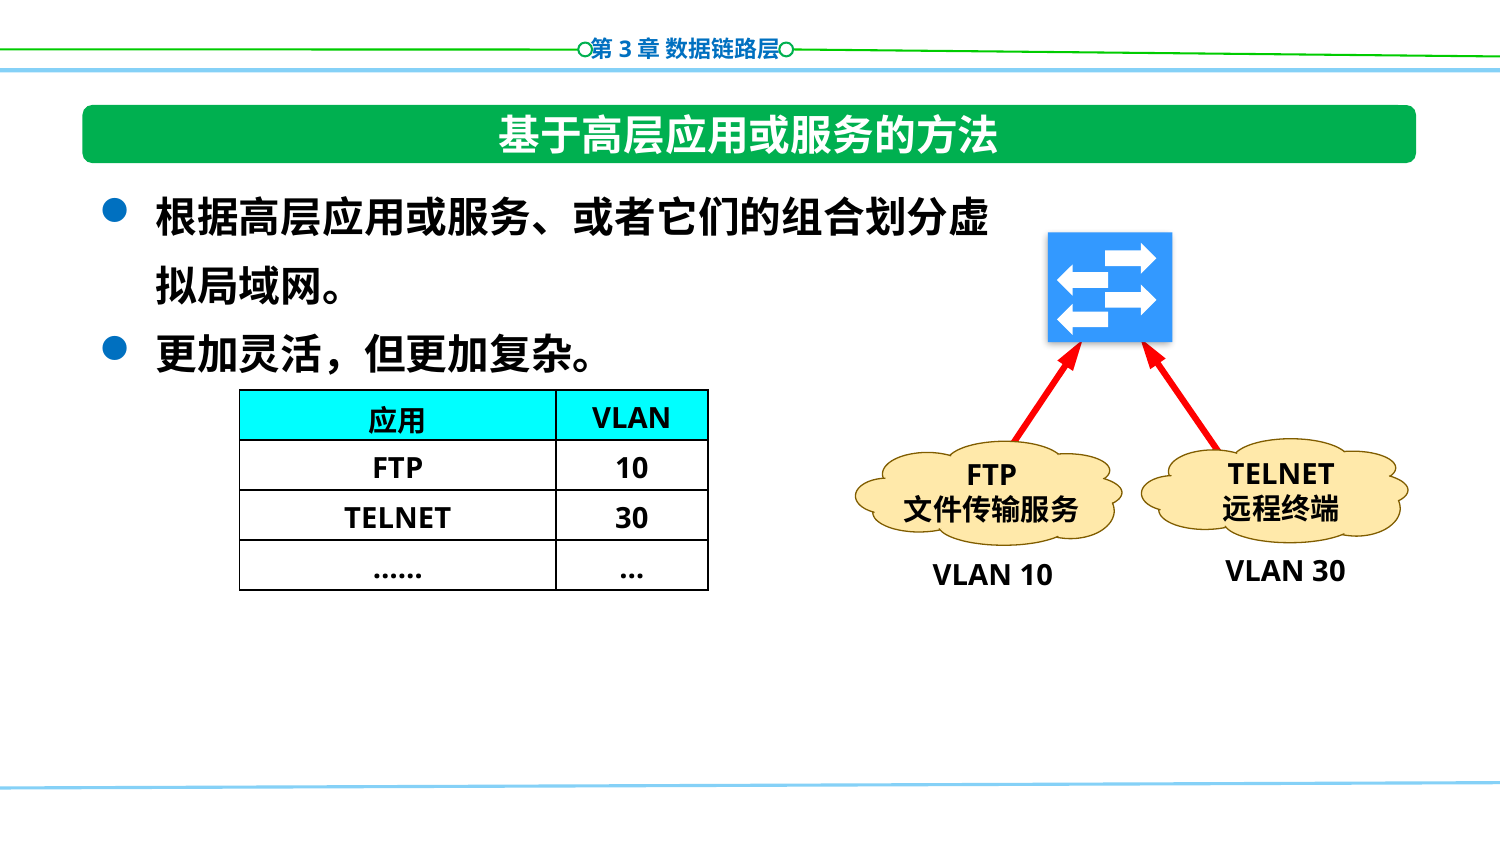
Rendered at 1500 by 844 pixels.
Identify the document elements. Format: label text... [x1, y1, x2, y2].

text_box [853, 231, 1410, 600]
table_cell 30 [557, 491, 707, 539]
table_cell … [557, 541, 707, 589]
text_box [82, 104, 483, 164]
text_box [1015, 104, 1417, 164]
table_header 应用 [240, 391, 555, 439]
table_cell …… [240, 541, 555, 589]
text_box 基于高层应用或服务的方法 [483, 101, 1015, 164]
text_box 根据高层应用或服务、或者它们的组合划分虚拟局域网。 更加灵活，但更加复杂。 [84, 164, 1021, 386]
table_cell 10 [557, 441, 707, 489]
table_cell TELNET [240, 491, 555, 539]
table_cell FTP [240, 441, 555, 489]
table_header VLAN [557, 391, 707, 439]
